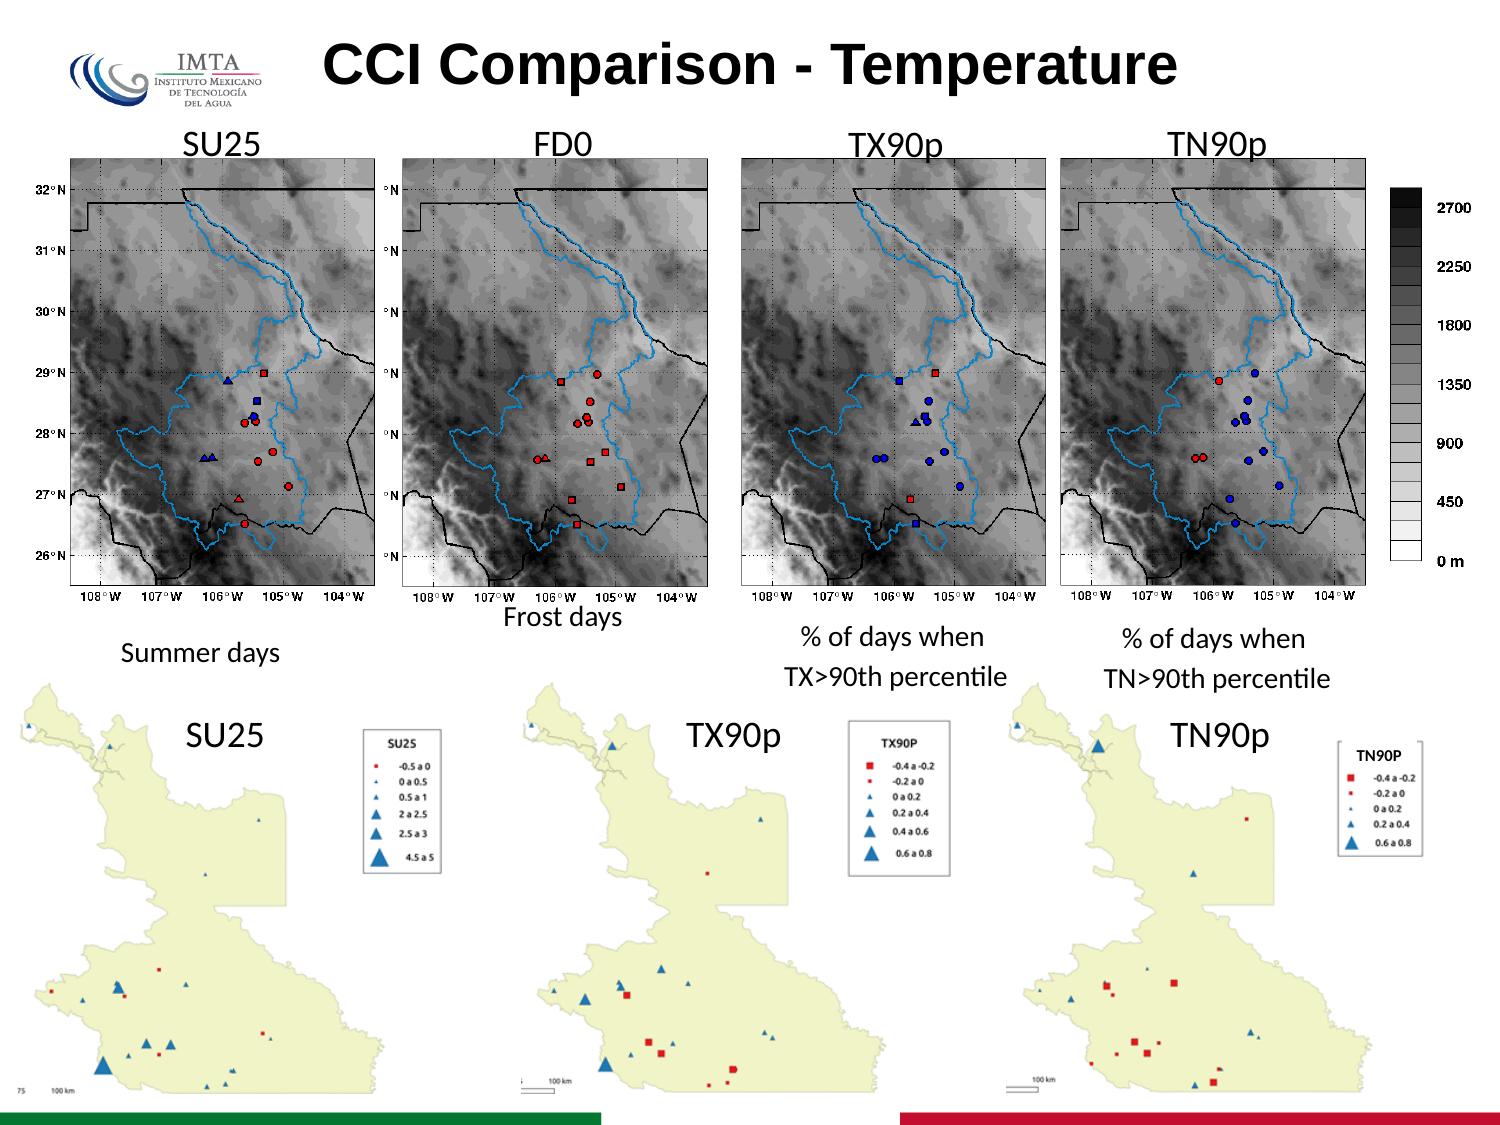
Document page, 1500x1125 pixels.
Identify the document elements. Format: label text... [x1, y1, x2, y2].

picture [0, 0, 1500, 1125]
text_box % of days when TX>90th percentile [769, 616, 1023, 700]
text_box Frost days [488, 616, 638, 640]
text_box FD0 [518, 112, 608, 147]
text_box TX90p [833, 112, 959, 148]
text_box % of days when TN>90th percentile [1088, 611, 1346, 680]
text_box SU25 [167, 112, 277, 149]
text_box TN90p [1152, 112, 1283, 150]
text_box CCI Comparison - Temperature [170, 19, 1332, 104]
text_box Summer days [106, 626, 296, 676]
